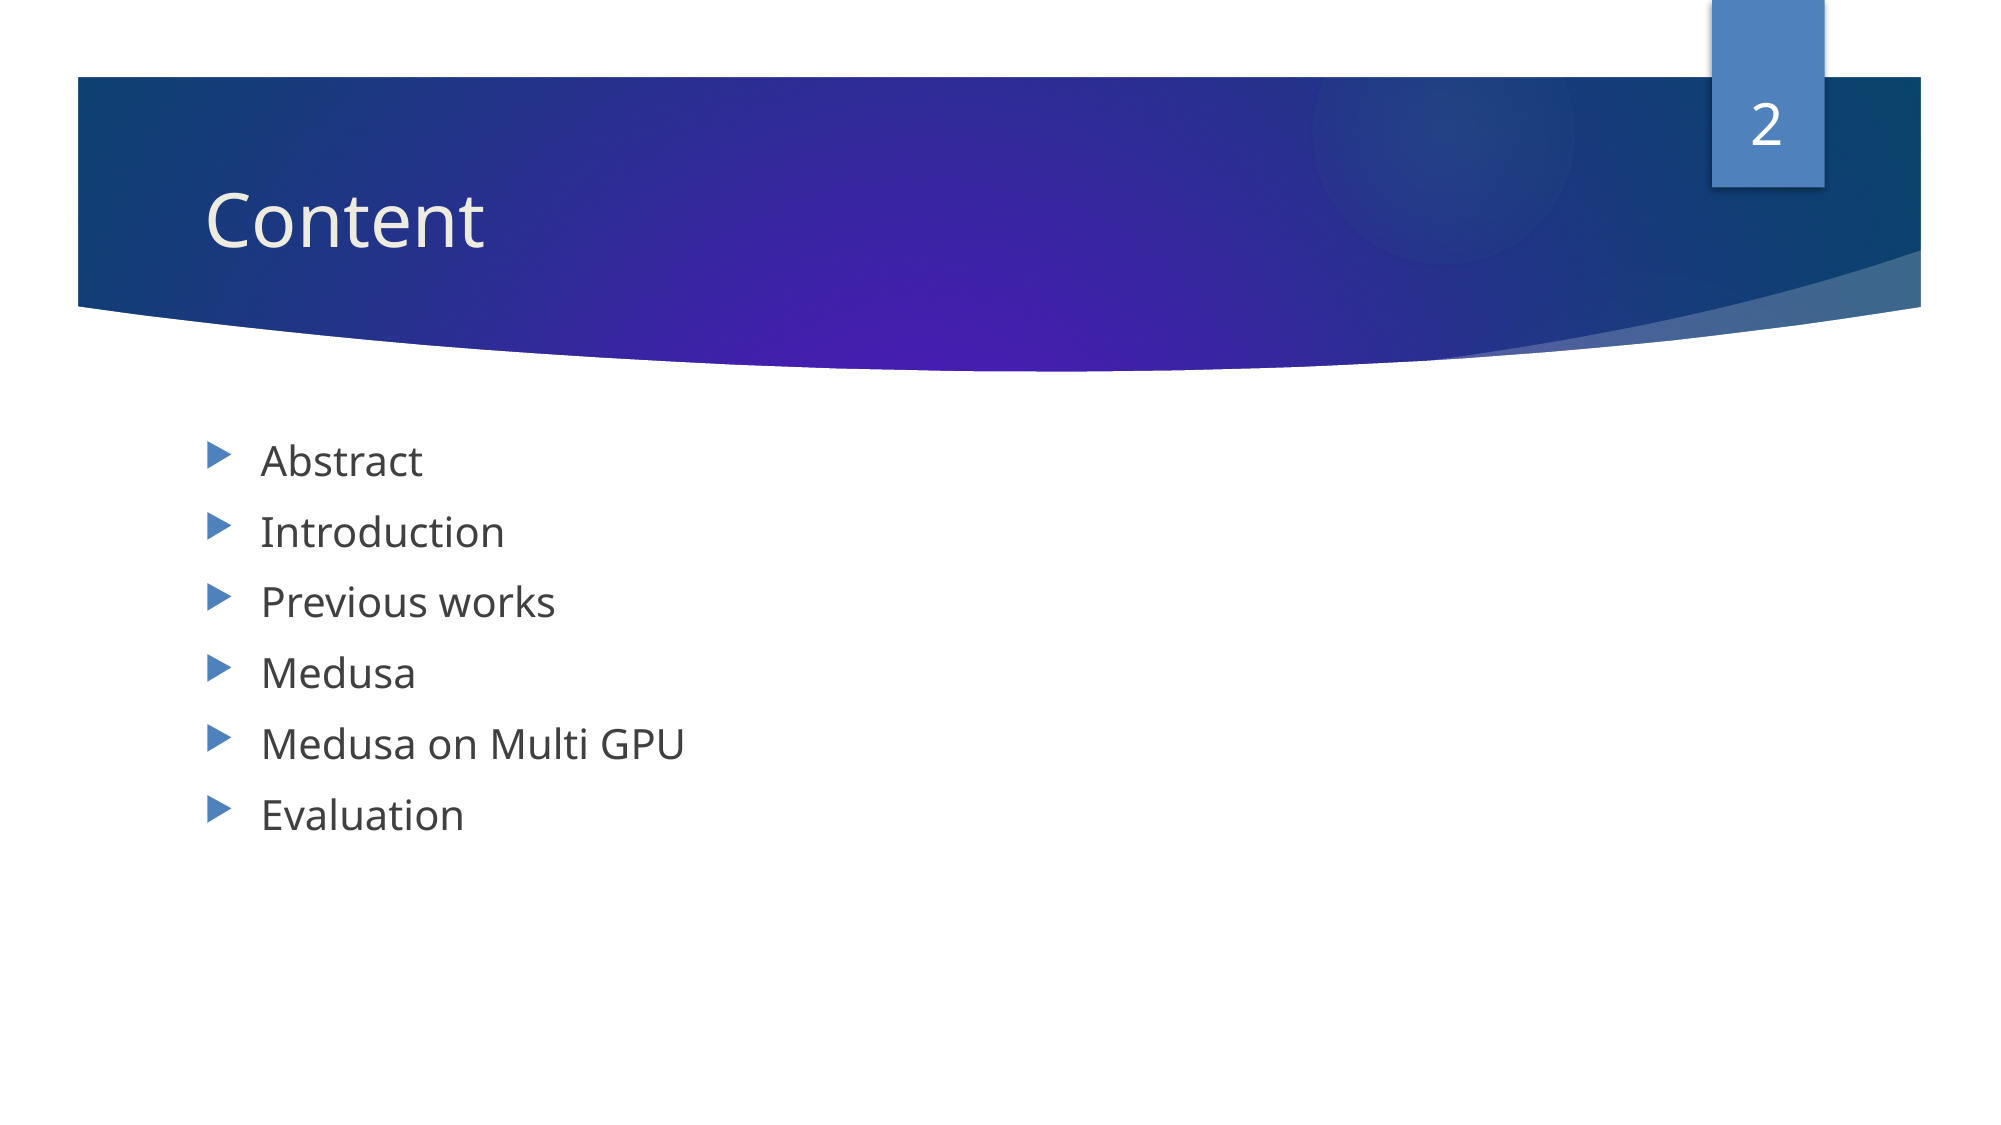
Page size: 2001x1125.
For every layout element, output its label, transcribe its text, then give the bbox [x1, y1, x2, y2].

slide_number 2 [1698, 48, 1836, 175]
title Content [189, 159, 1627, 276]
list Abstract Introduction Previous works Medusa Medusa on Multi GPU Evaluation [189, 427, 1638, 988]
